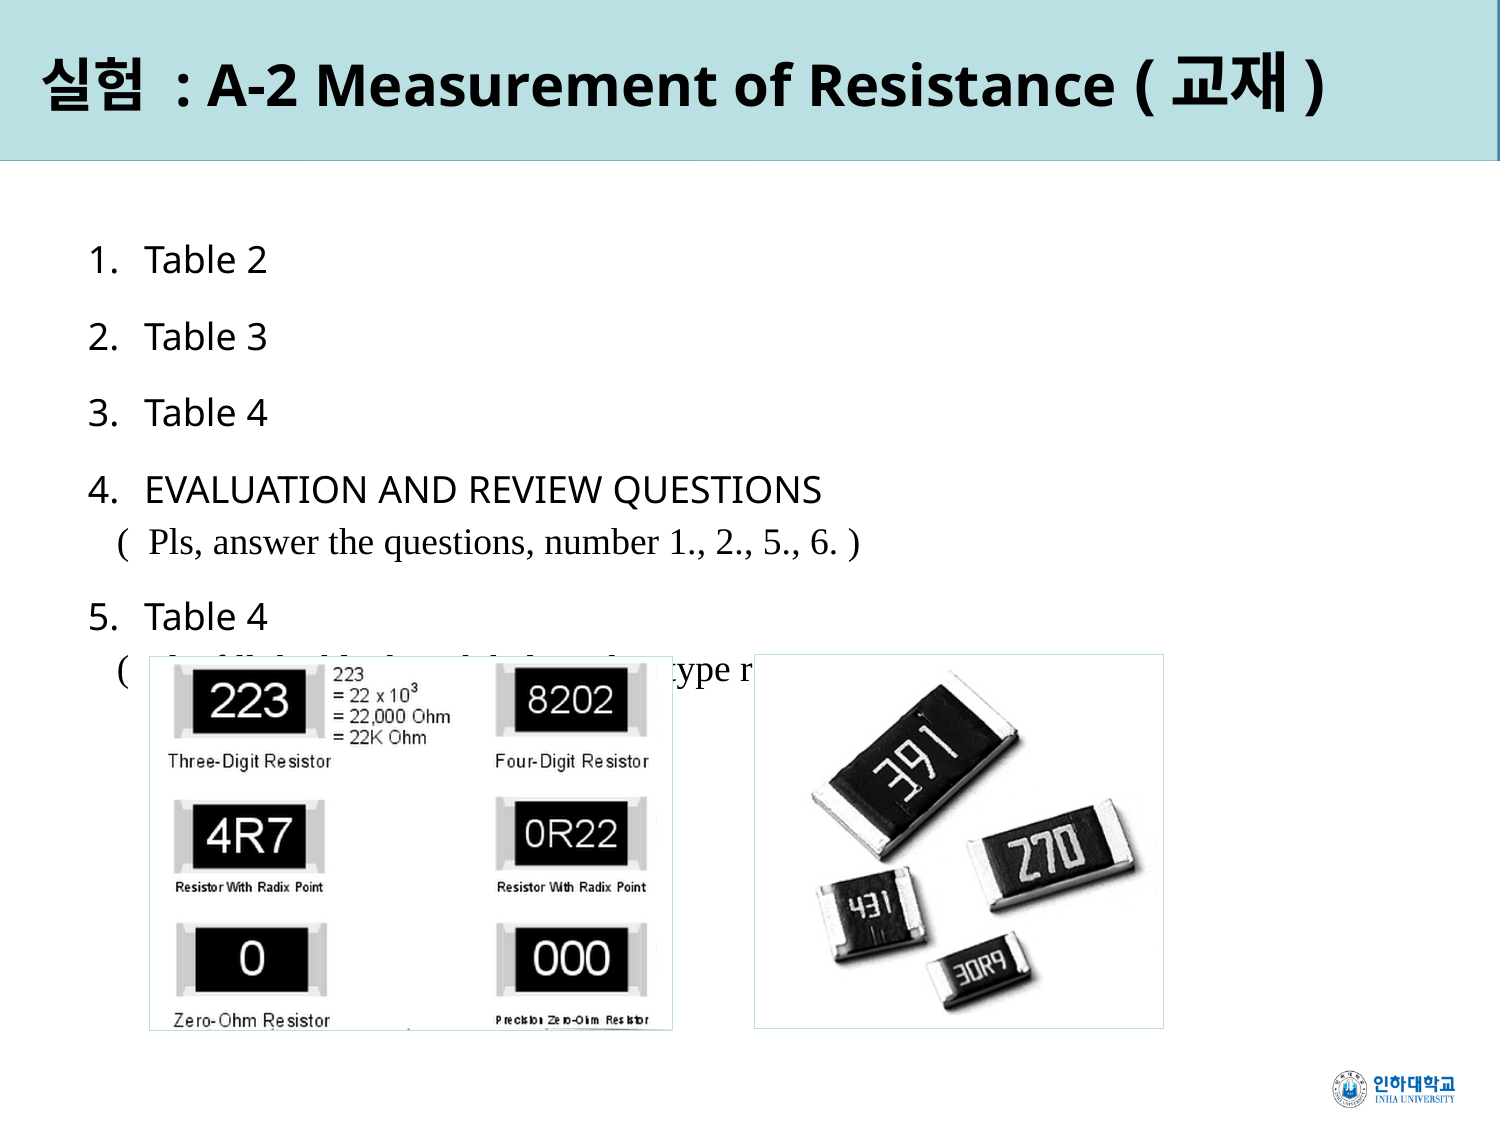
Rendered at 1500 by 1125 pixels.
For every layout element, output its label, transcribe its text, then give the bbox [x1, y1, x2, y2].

picture [148, 656, 674, 1032]
picture [1328, 1066, 1459, 1112]
text_box [0, 0, 1498, 161]
picture [754, 654, 1164, 1030]
text_box 실험 : A-2 Measurement of Resistance (교재) [25, 25, 1424, 136]
table_header Table 2 Table 3 Table 4 EVALUATION AND REVIEW QUESTIONS ( Pls, answer the questions, number 1., 2., 5., 6. ) Table 4 ( Pls, fill the blank with below chip type resistors ) [78, 209, 1268, 818]
